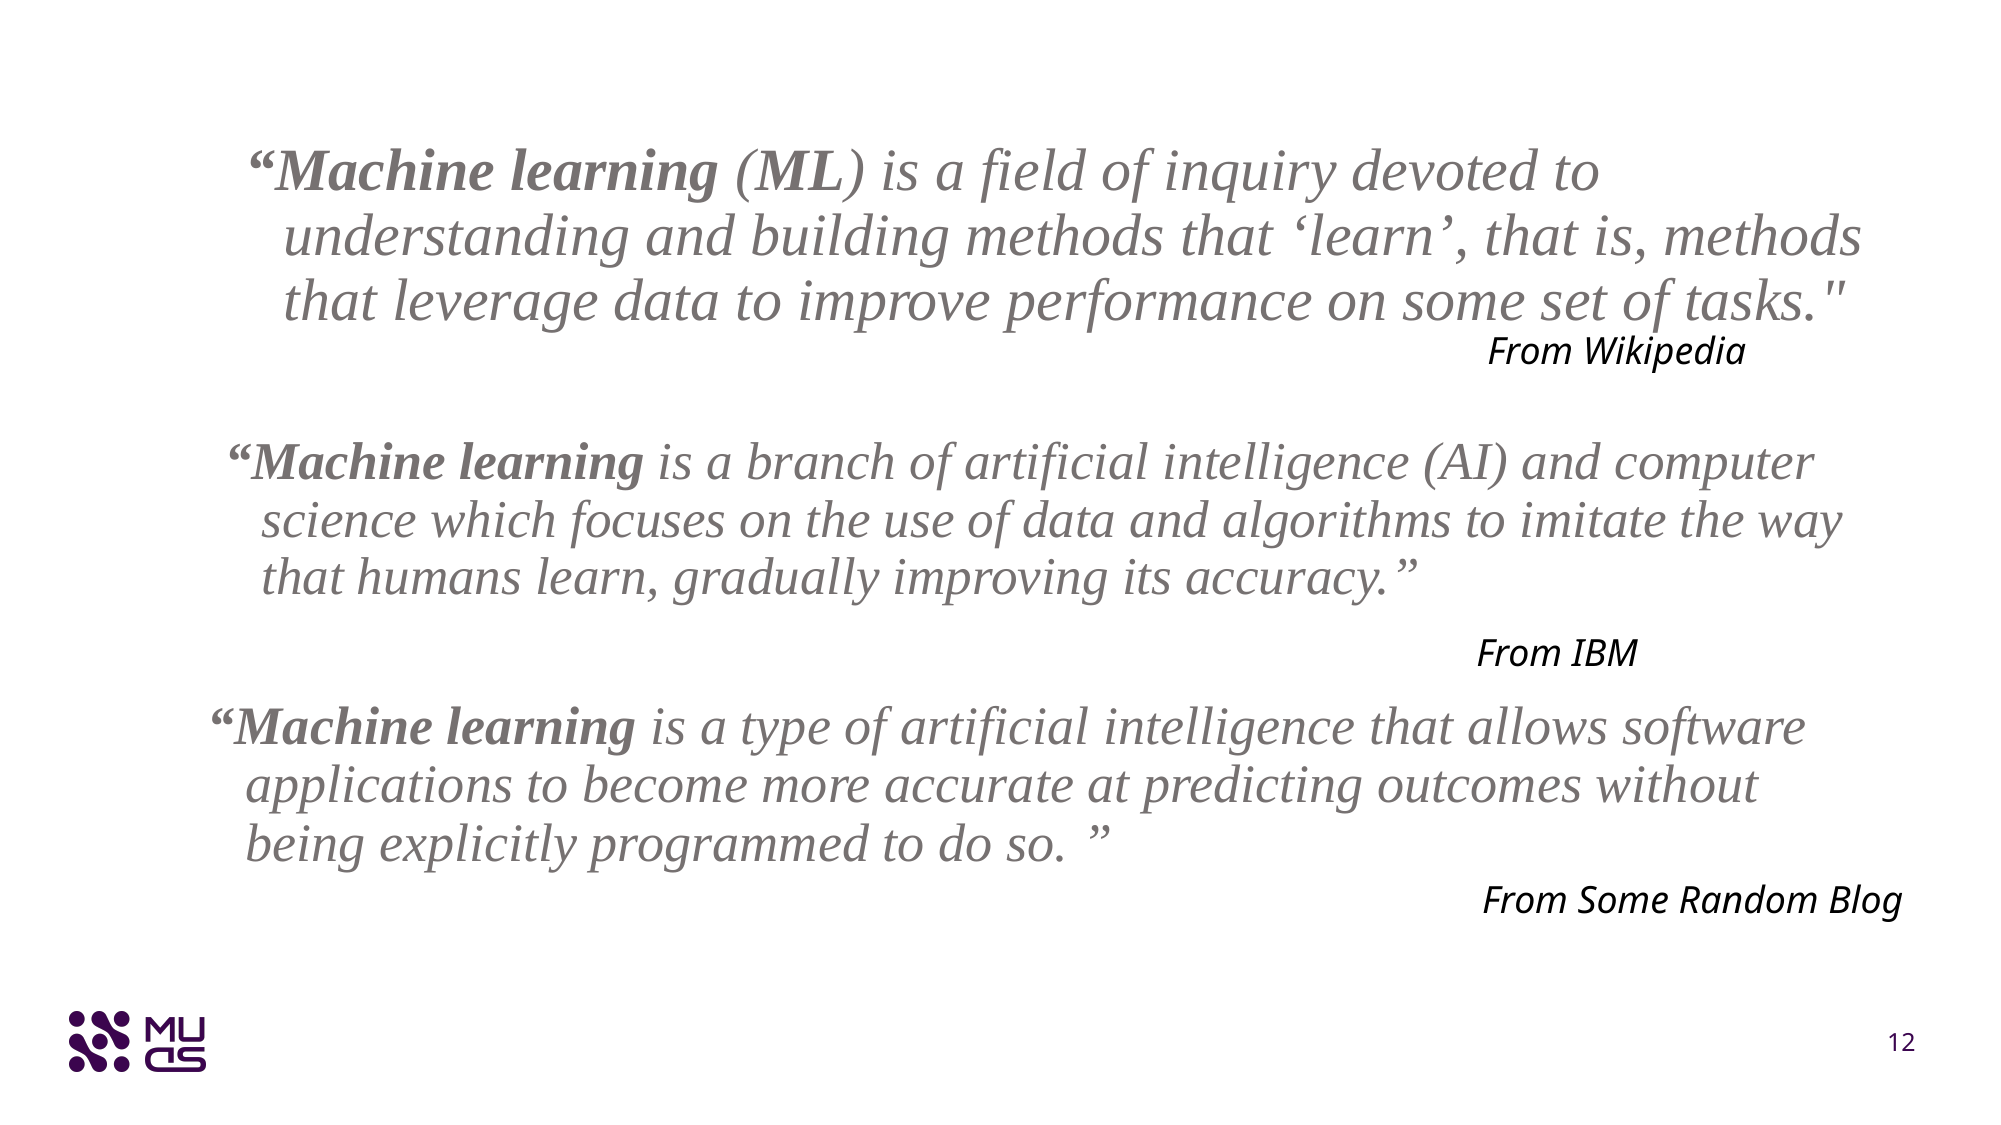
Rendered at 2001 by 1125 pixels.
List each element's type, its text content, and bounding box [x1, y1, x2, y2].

slide_number 12 [1862, 1013, 1931, 1074]
text_box “Machine learning is a branch of artificial intelligence (AI) and computer science which focuses on the use of data and algorithms to imitate the way that humans learn, gradually improving its accuracy.” [172, 406, 1863, 634]
text_box From IBM [1287, 621, 1827, 671]
text_box “Machine learning is a type of artificial intelligence that allows software applications to become more accurate at predicting outcomes without being explicitly programmed to do so. ” [155, 671, 1845, 899]
list “Machine learning (ML) is a field of inquiry devoted to understanding and building methods that ‘learn’, that is, methods that leverage data to improve performance on some set of tasks." [191, 122, 1882, 350]
text_box From Wikipedia [1388, 319, 1845, 380]
text_box From Some Random Blog [1422, 868, 1963, 929]
picture [69, 1011, 206, 1072]
